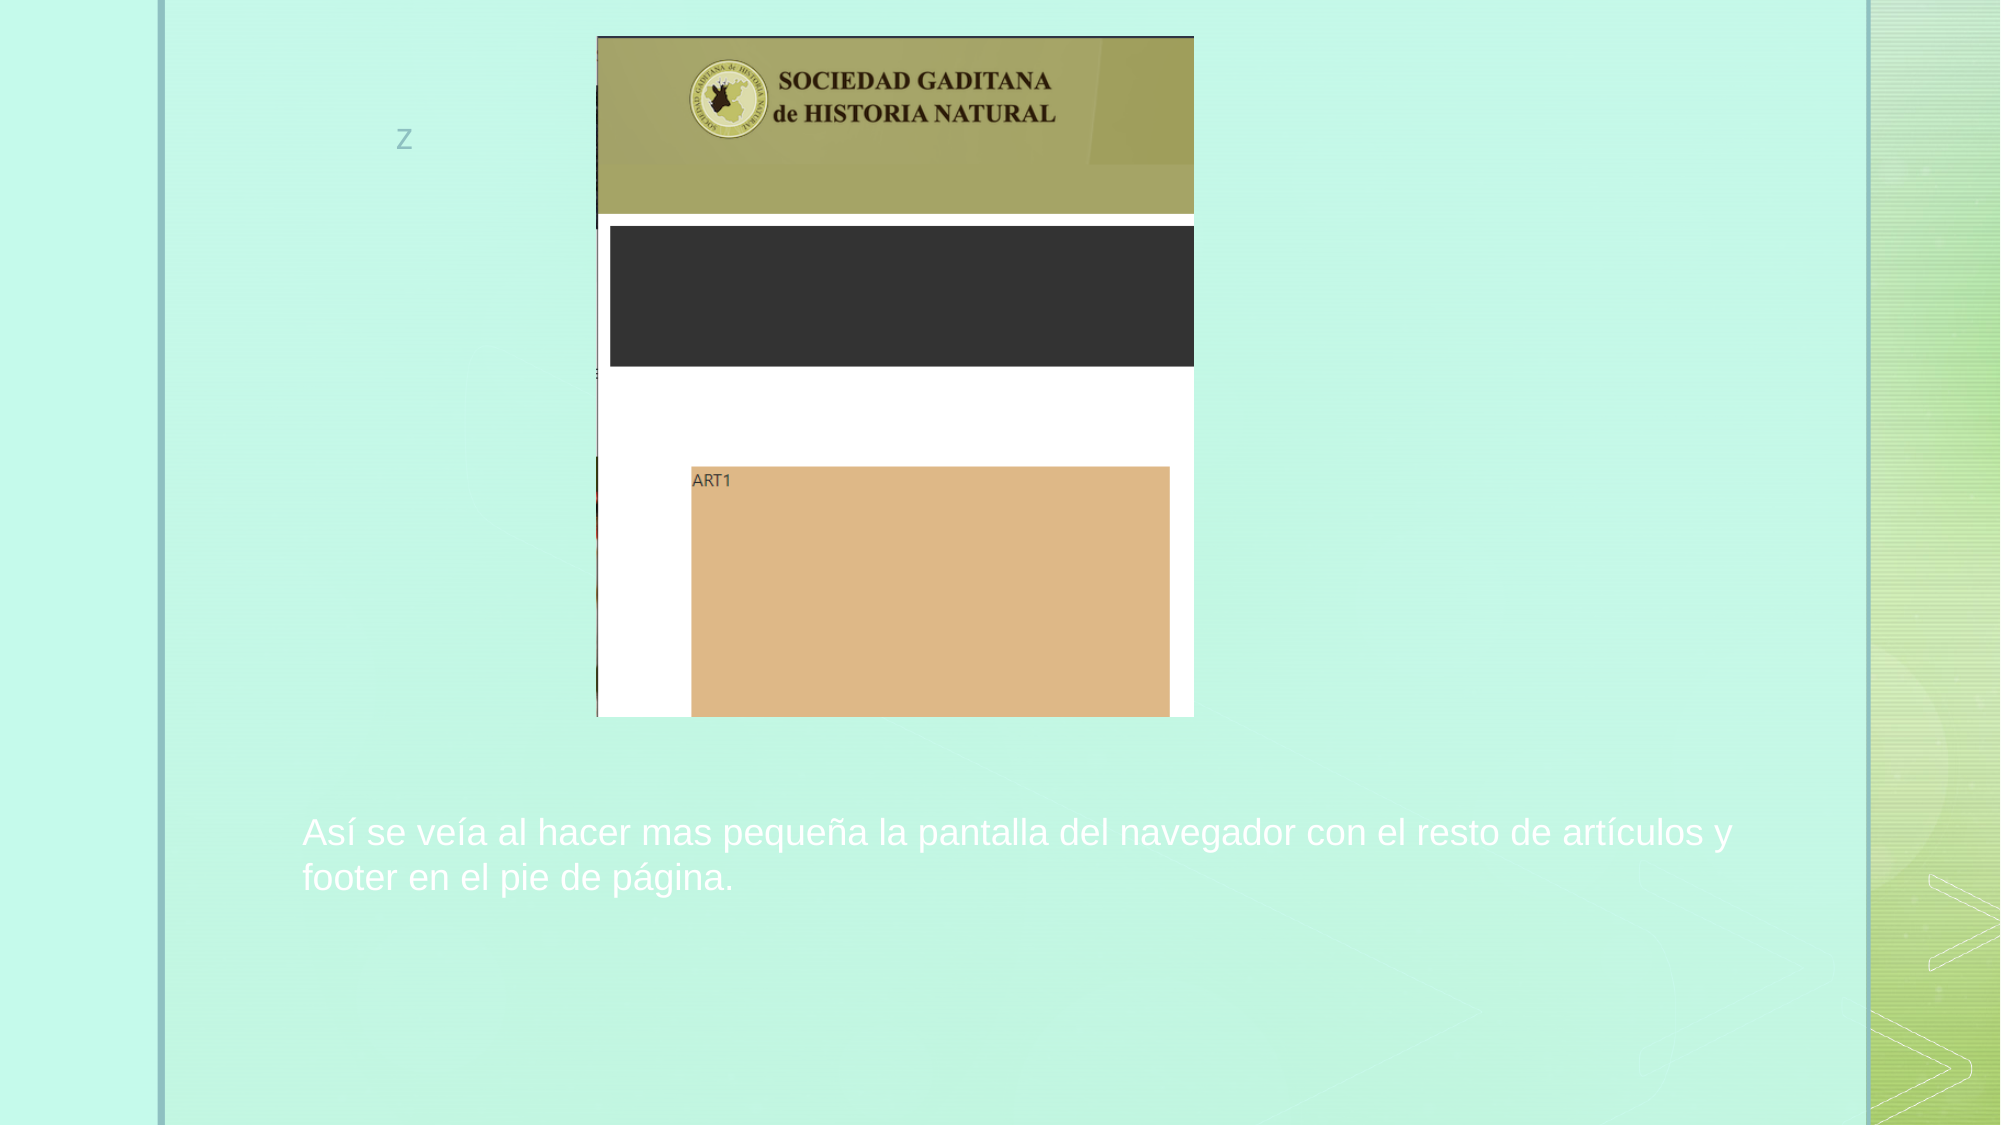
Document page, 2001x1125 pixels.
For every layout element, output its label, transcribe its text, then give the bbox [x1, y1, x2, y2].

text_box Así se veía al hacer mas pequeña la pantalla del navegador con el resto de artículos y footer en el pie de página. [287, 800, 1760, 906]
picture [1871, 0, 2001, 1125]
picture [595, 36, 1195, 718]
